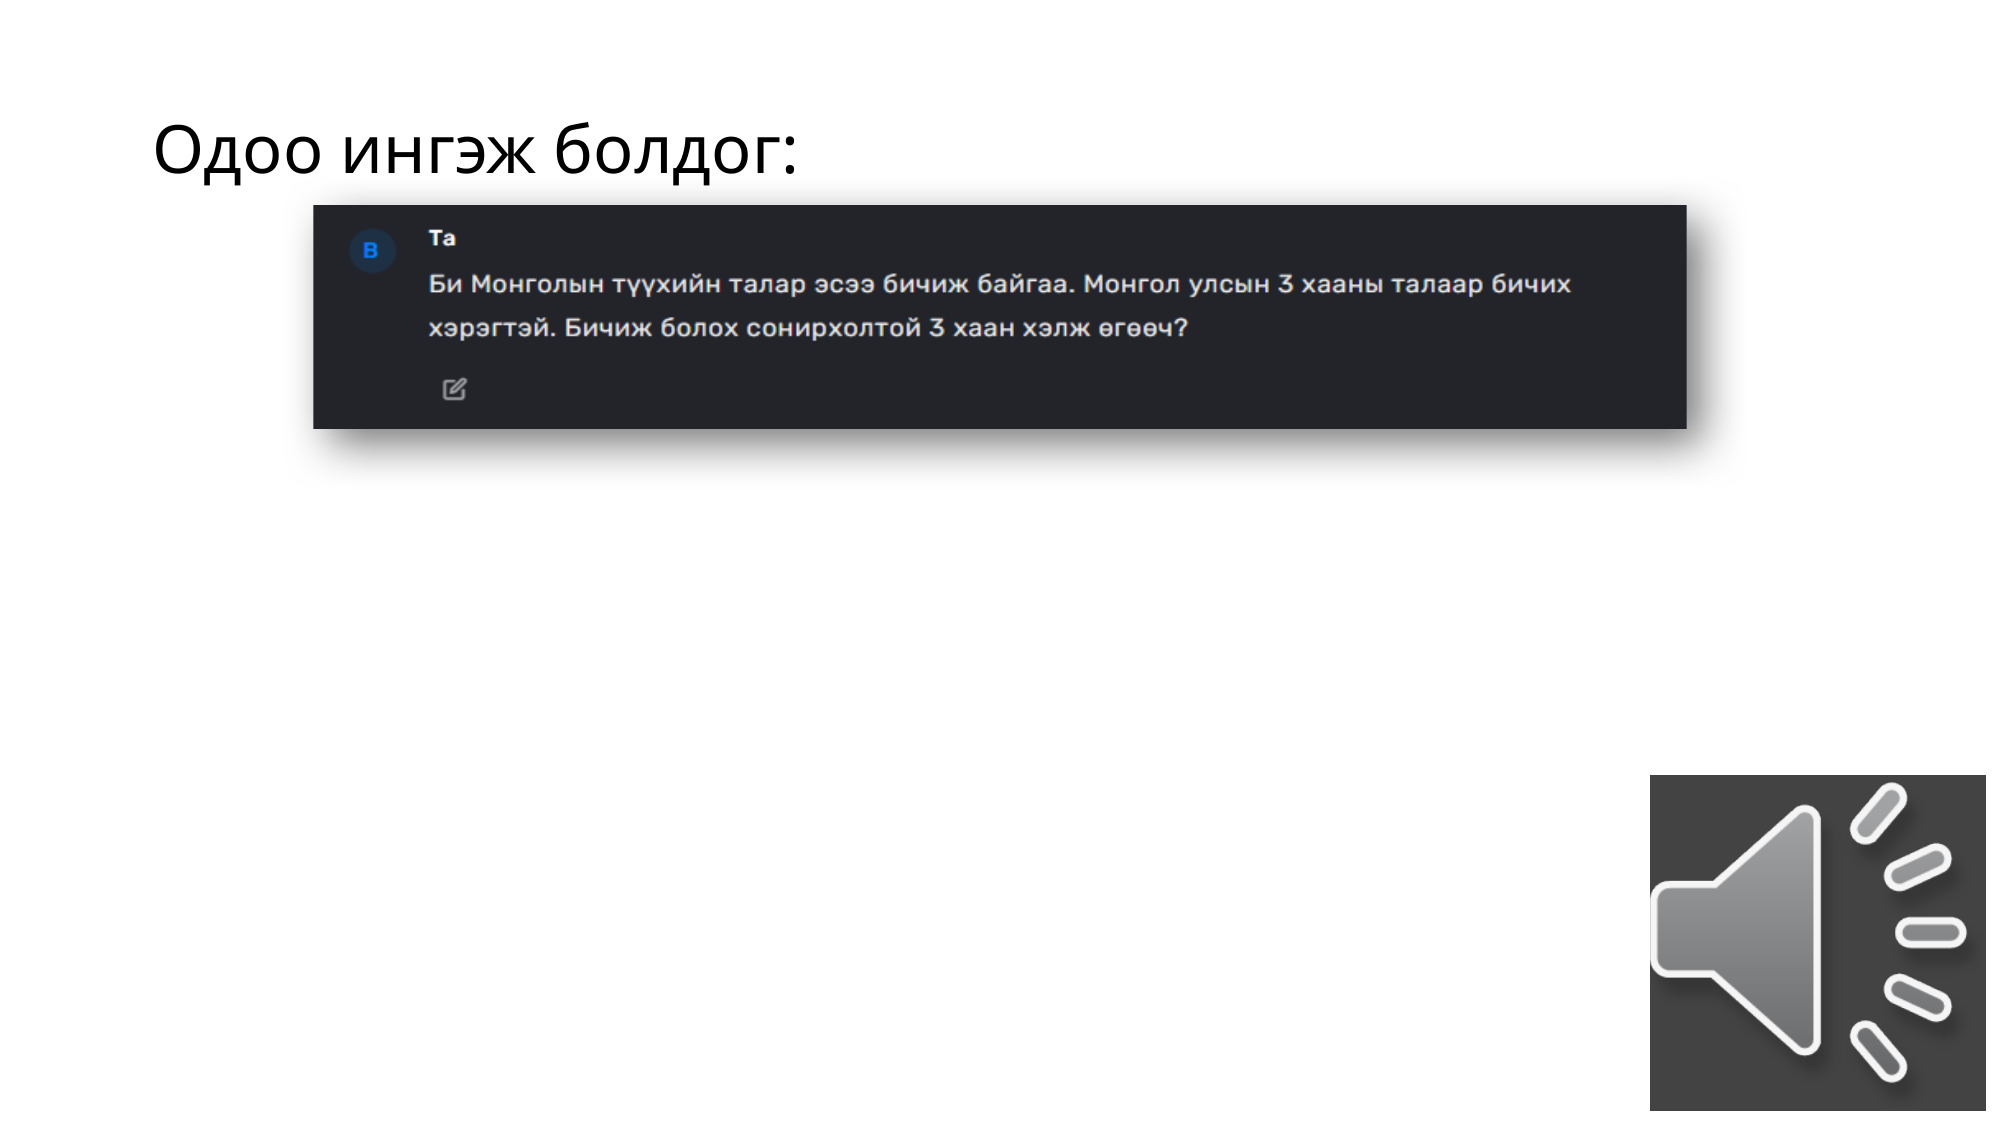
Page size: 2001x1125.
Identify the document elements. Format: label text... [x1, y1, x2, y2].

picture [1648, 773, 1987, 1112]
title Одоо ингэж болдог: [137, 59, 1189, 244]
picture [312, 205, 1688, 430]
